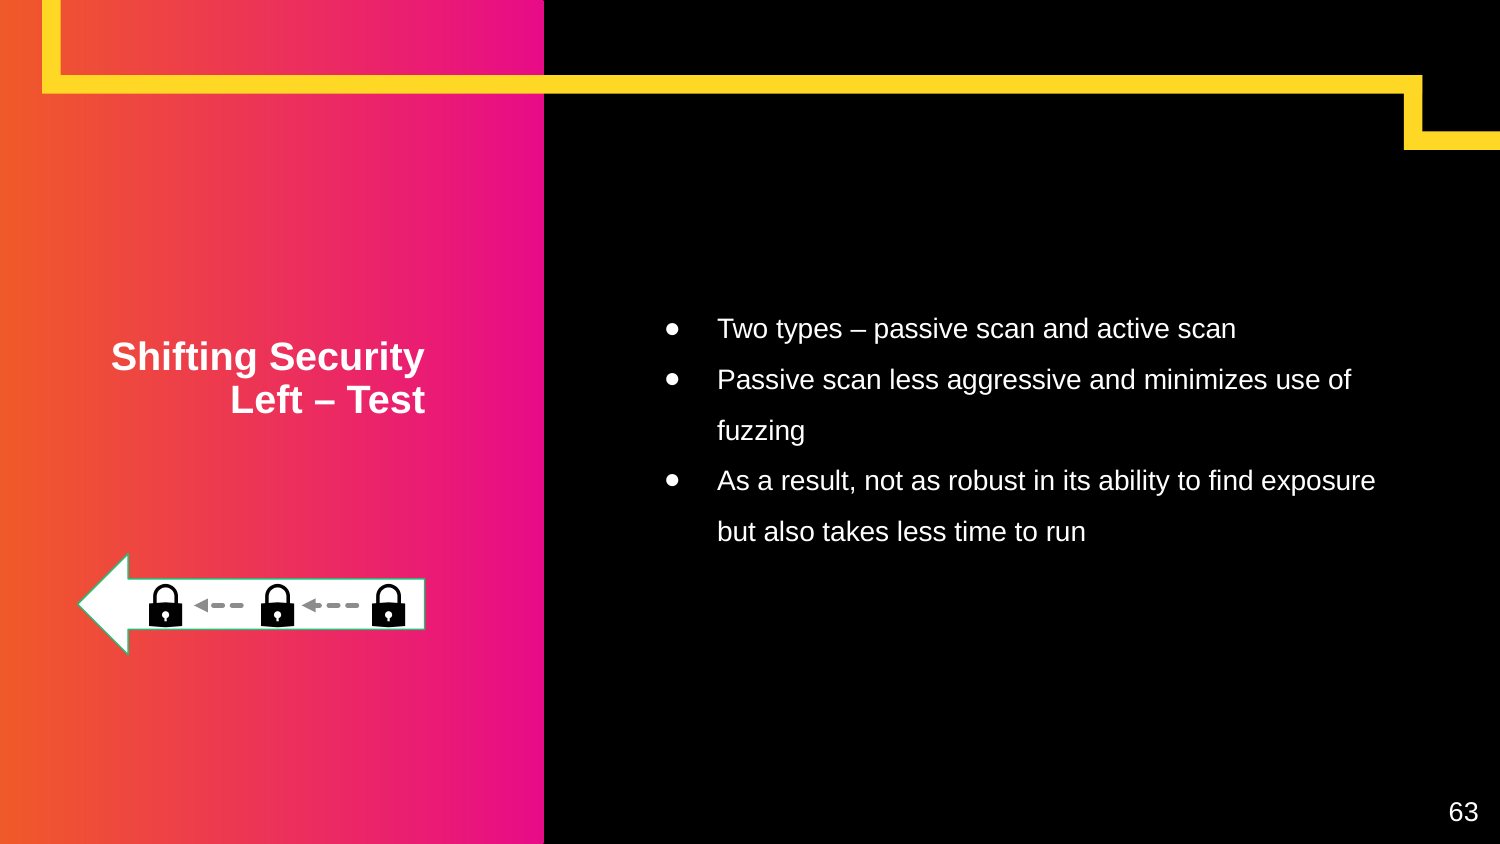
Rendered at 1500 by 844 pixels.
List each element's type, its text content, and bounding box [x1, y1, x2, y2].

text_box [77, 553, 425, 655]
slide_number 63 [1403, 779, 1494, 844]
text_box Two types – passive scan and active scan Passive scan less aggressive and minimizes use of fuzzing As a result, not as robust in its ability to find exposure but also takes less time to run [626, 278, 1410, 565]
title Shifting Security Left – Test [42, 343, 433, 430]
